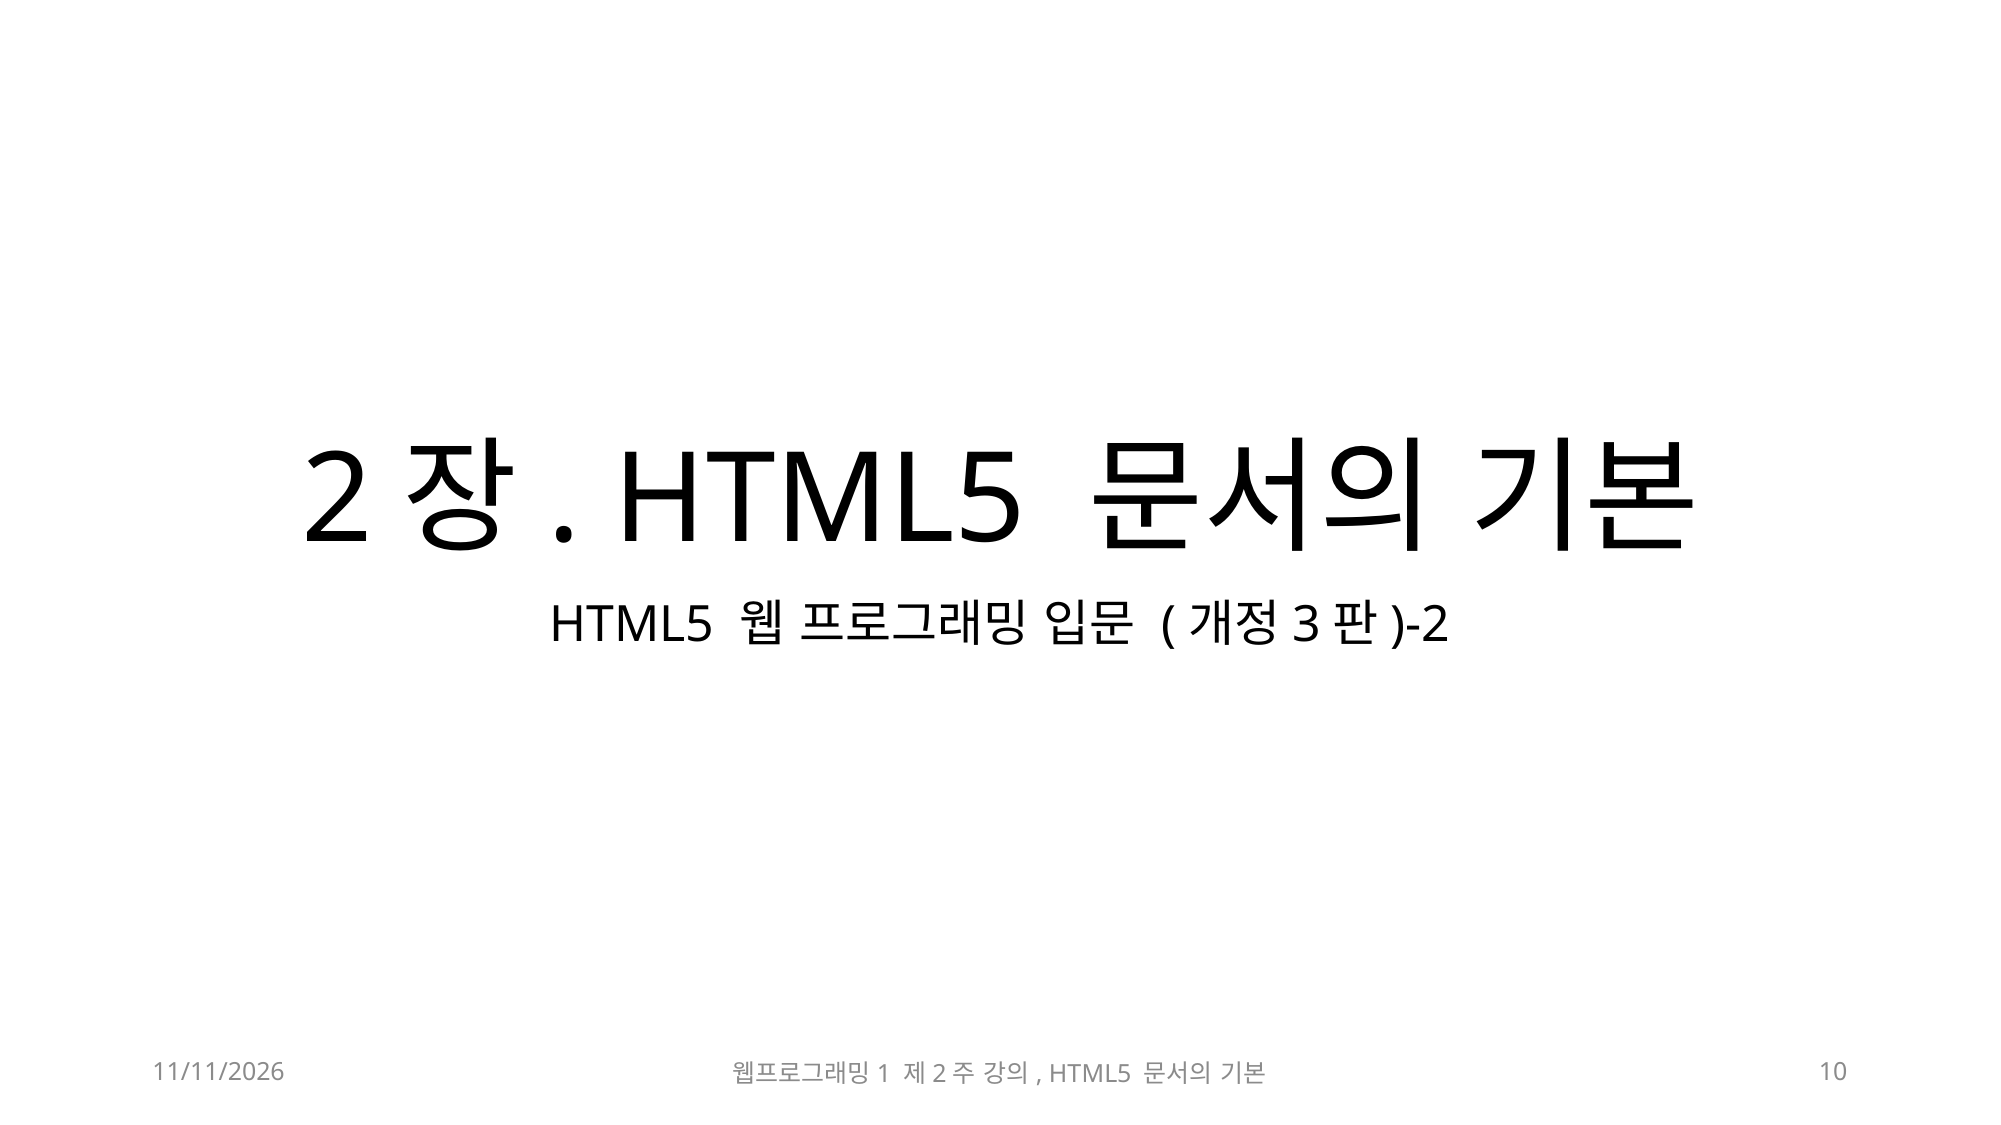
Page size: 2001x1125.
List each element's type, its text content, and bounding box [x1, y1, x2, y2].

footer 웹프로그래밍1 제2주 강의, HTML5 문서의 기본 [662, 1042, 1338, 1103]
subtitle HTML5 웹 프로그래밍 입문 (개정3판)-2 [249, 590, 1750, 863]
slide_number 10 [1412, 1042, 1863, 1103]
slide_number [137, 1042, 588, 1103]
title 2장. HTML5 문서의 기본 [249, 184, 1750, 576]
